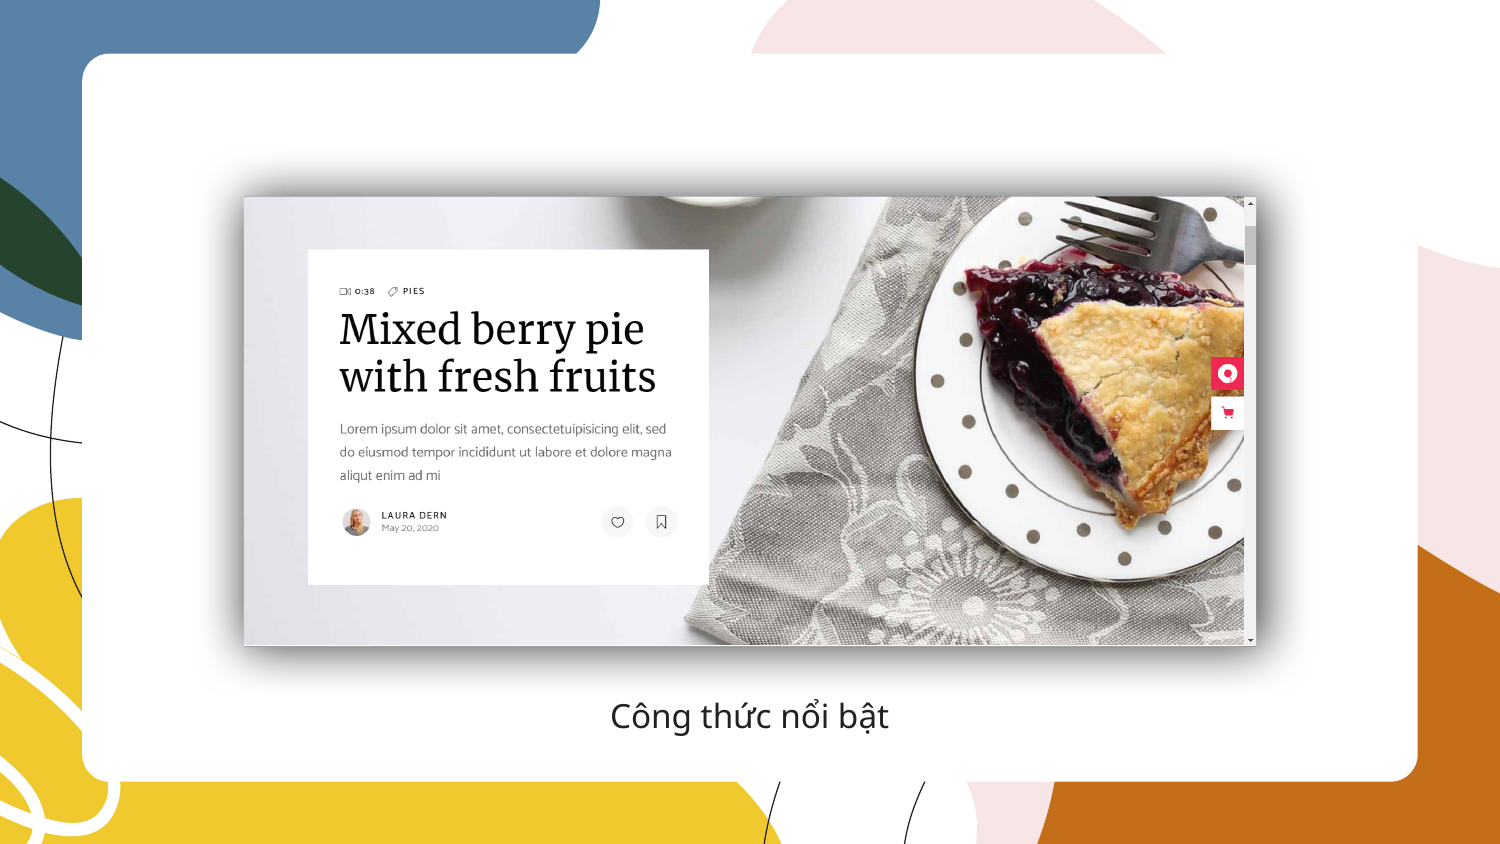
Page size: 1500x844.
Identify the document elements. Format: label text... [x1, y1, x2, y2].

picture [243, 196, 1257, 648]
text_box Công thức nổi bật [564, 656, 936, 735]
